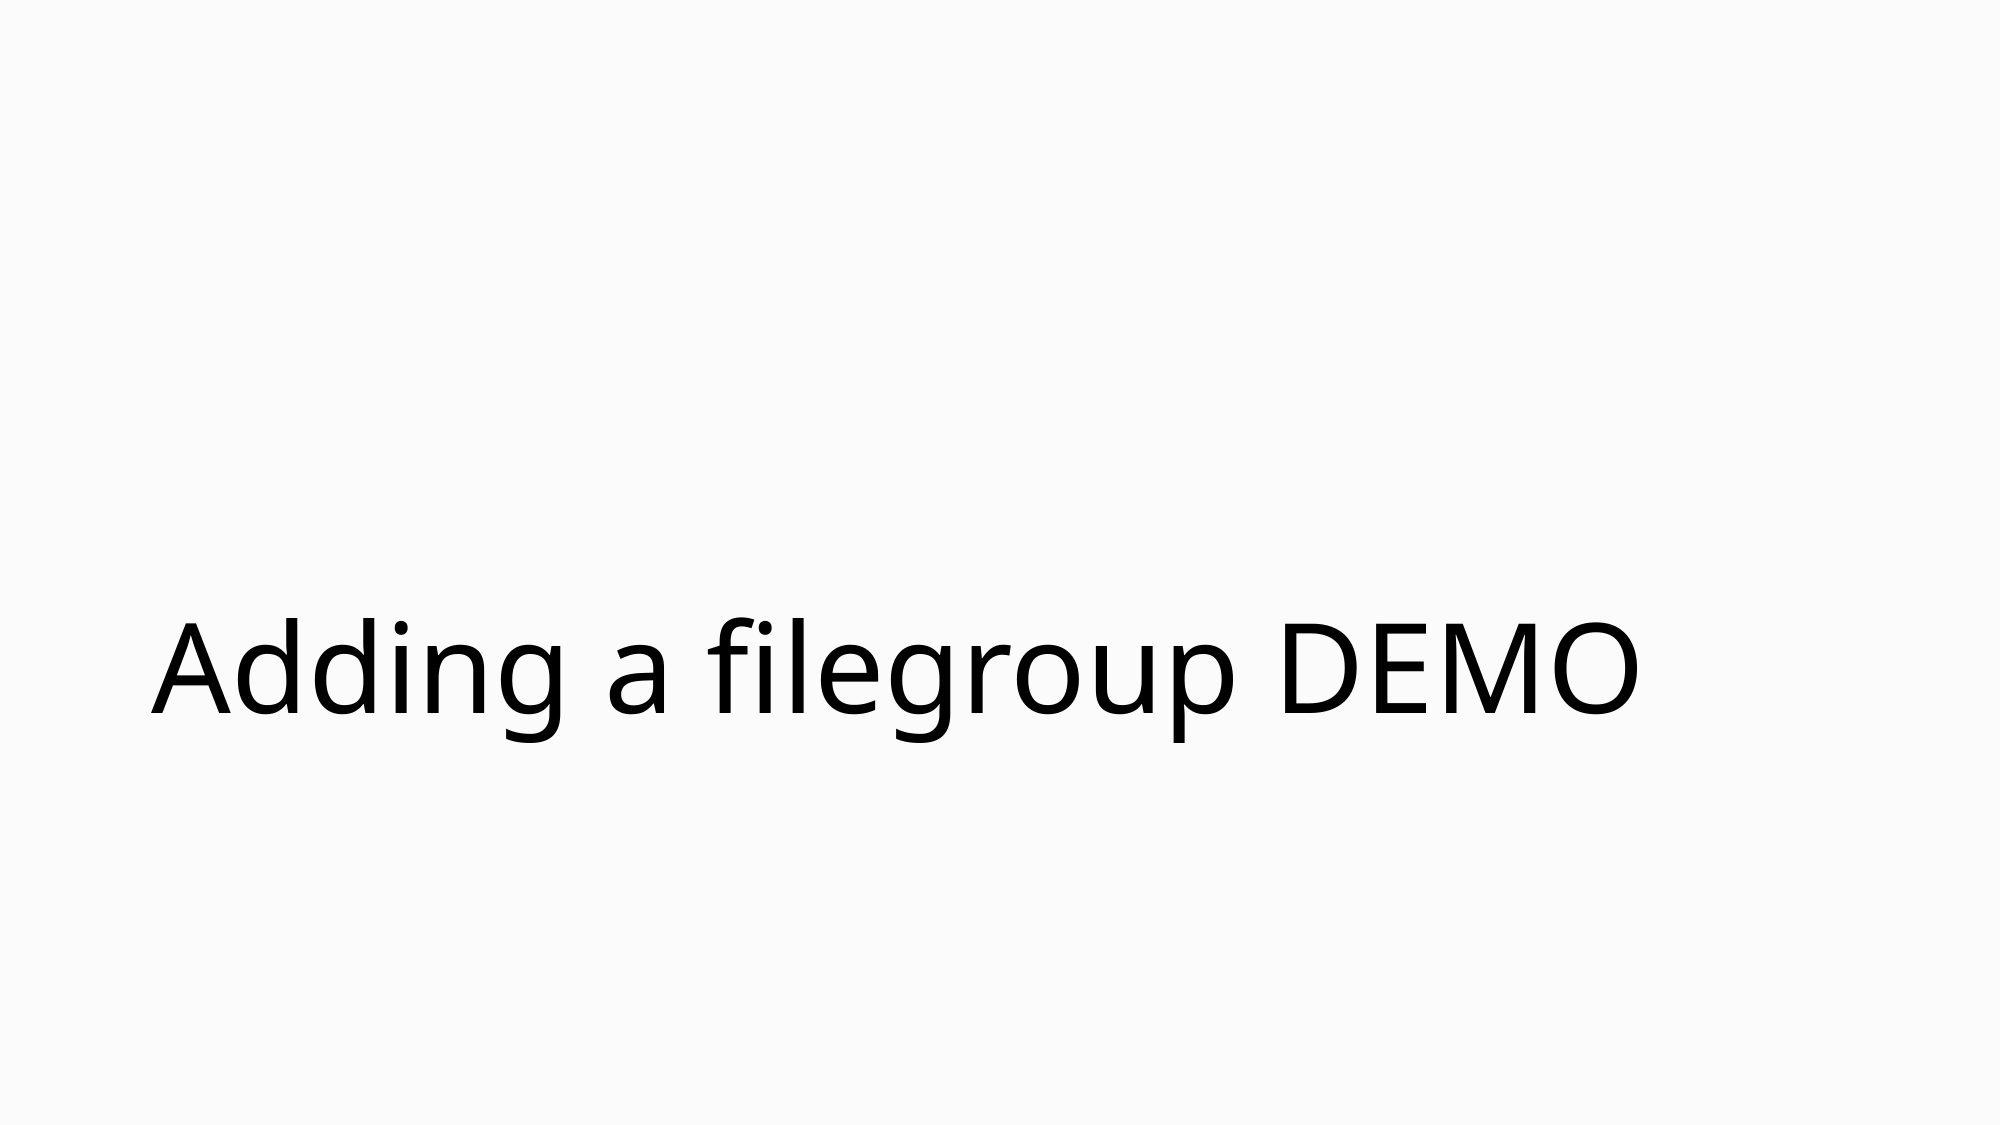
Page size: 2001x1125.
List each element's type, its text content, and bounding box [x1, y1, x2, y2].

title Adding a filegroup DEMO [136, 280, 1862, 749]
